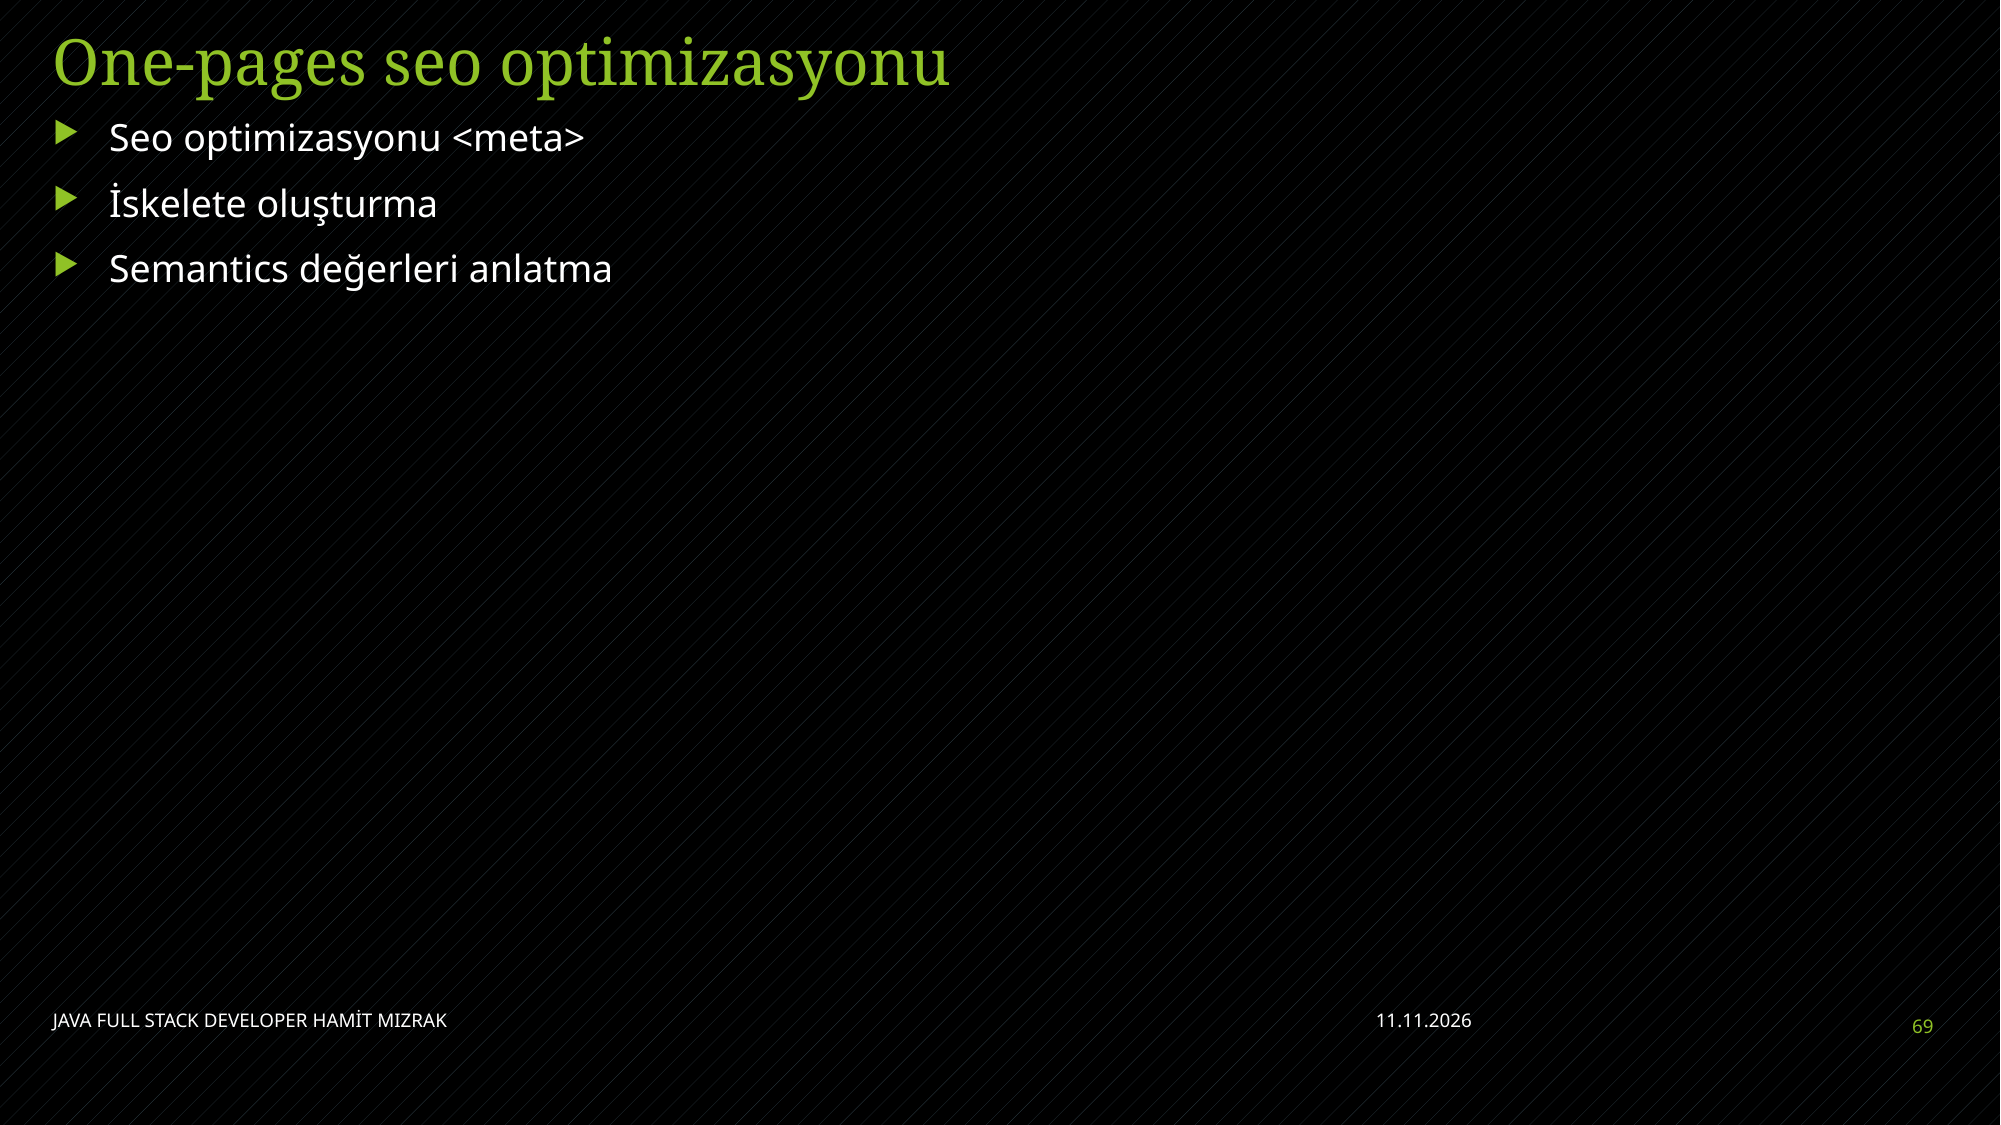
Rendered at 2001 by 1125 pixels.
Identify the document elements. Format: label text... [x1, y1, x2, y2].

slide_number 69 [1836, 997, 1949, 1058]
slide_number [1181, 991, 1487, 1051]
footer JAVA FULL STACK DEVELOPER HAMİT MIZRAK [37, 991, 1145, 1051]
title One-pages seo optimizasyonu [37, 14, 1949, 106]
list Seo optimizasyonu <meta> İskelete oluşturma Semantics değerleri anlatma [37, 106, 1949, 971]
